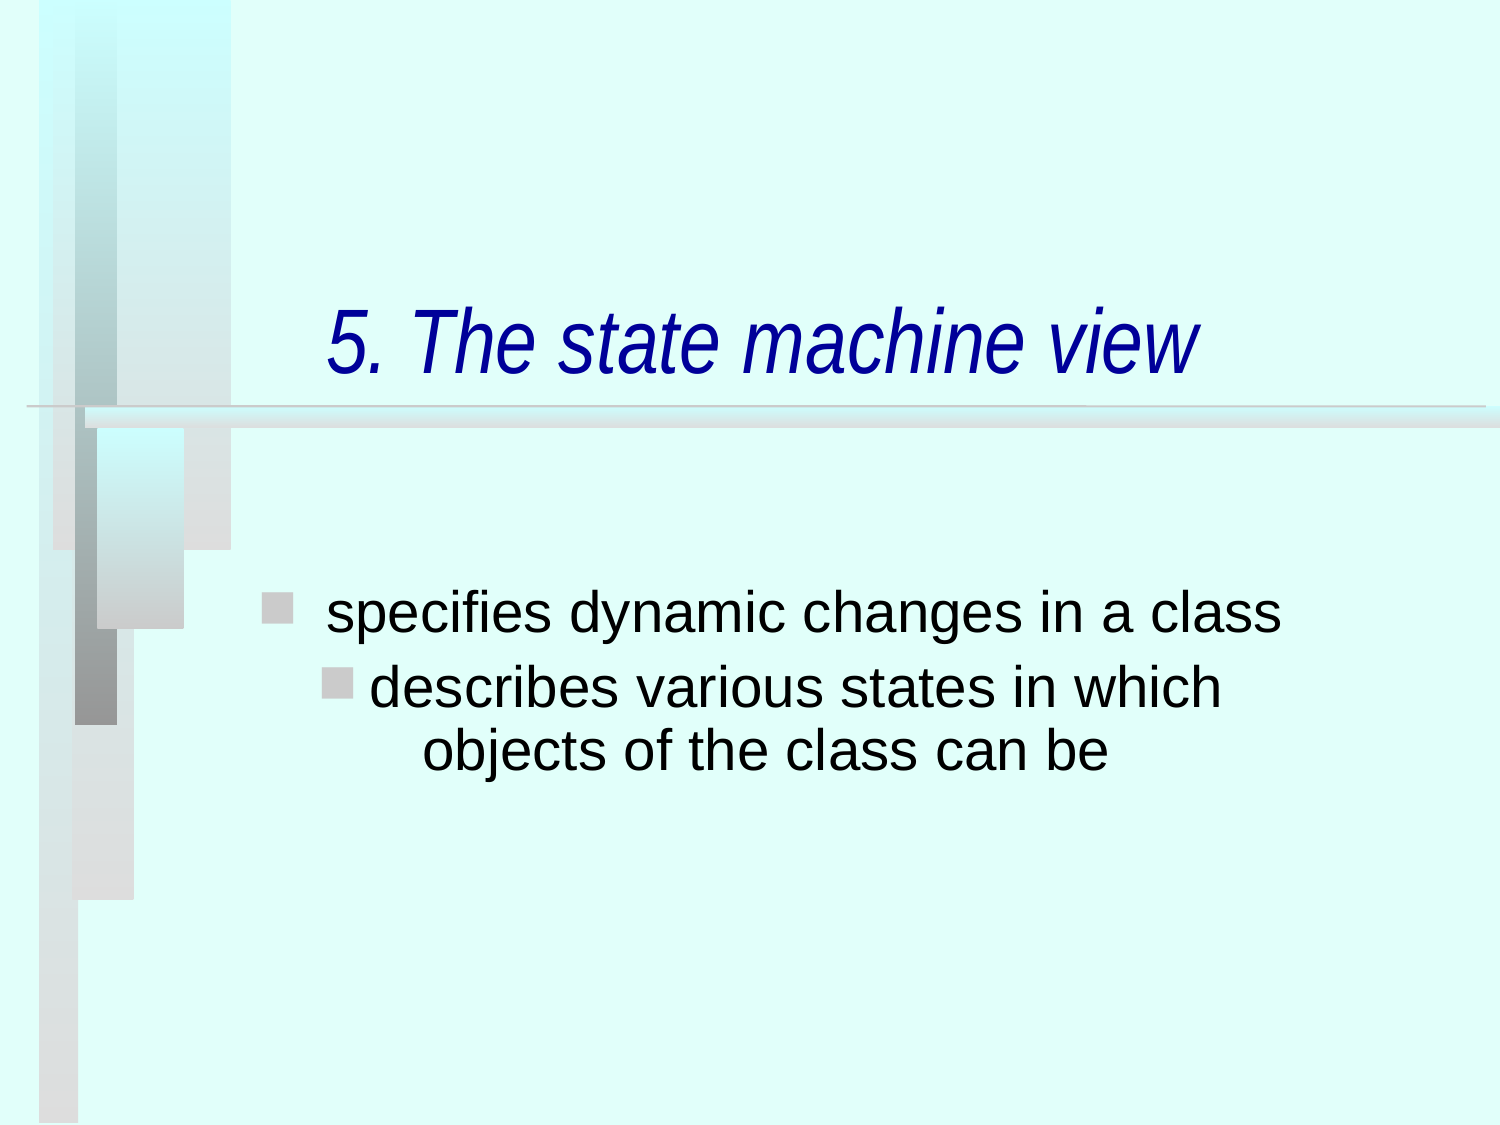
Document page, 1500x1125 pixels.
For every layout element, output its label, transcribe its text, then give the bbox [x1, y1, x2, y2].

subtitle specifies dynamic changes in a class describes various states in which objects of the class can be [249, 575, 1300, 863]
title 5. The state machine view [125, 212, 1400, 400]
